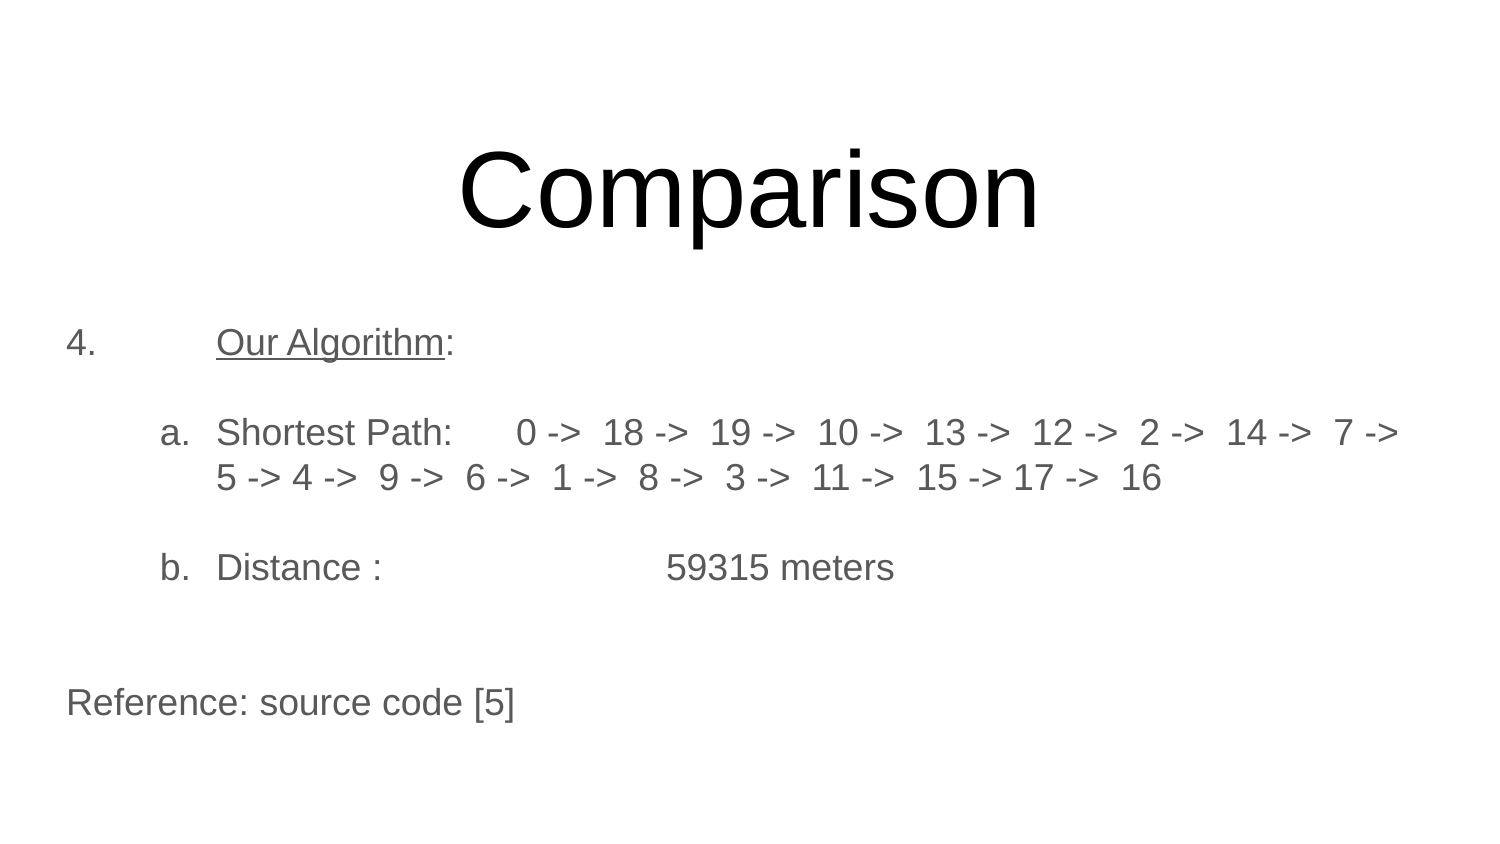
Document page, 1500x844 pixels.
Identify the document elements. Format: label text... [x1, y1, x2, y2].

title Comparison [51, 32, 1449, 265]
subtitle 4. Our Algorithm: Shortest Path: 0 -> 18 -> 19 -> 10 -> 13 -> 12 -> 2 -> 14 -> 7 -> 5 -> 4 -> 9 -> 6 -> 1 -> 8 -> 3 -> 11 -> 15 -> 17 -> 16 Distance : 59315 meters Reference: source code [5] [51, 303, 1449, 844]
